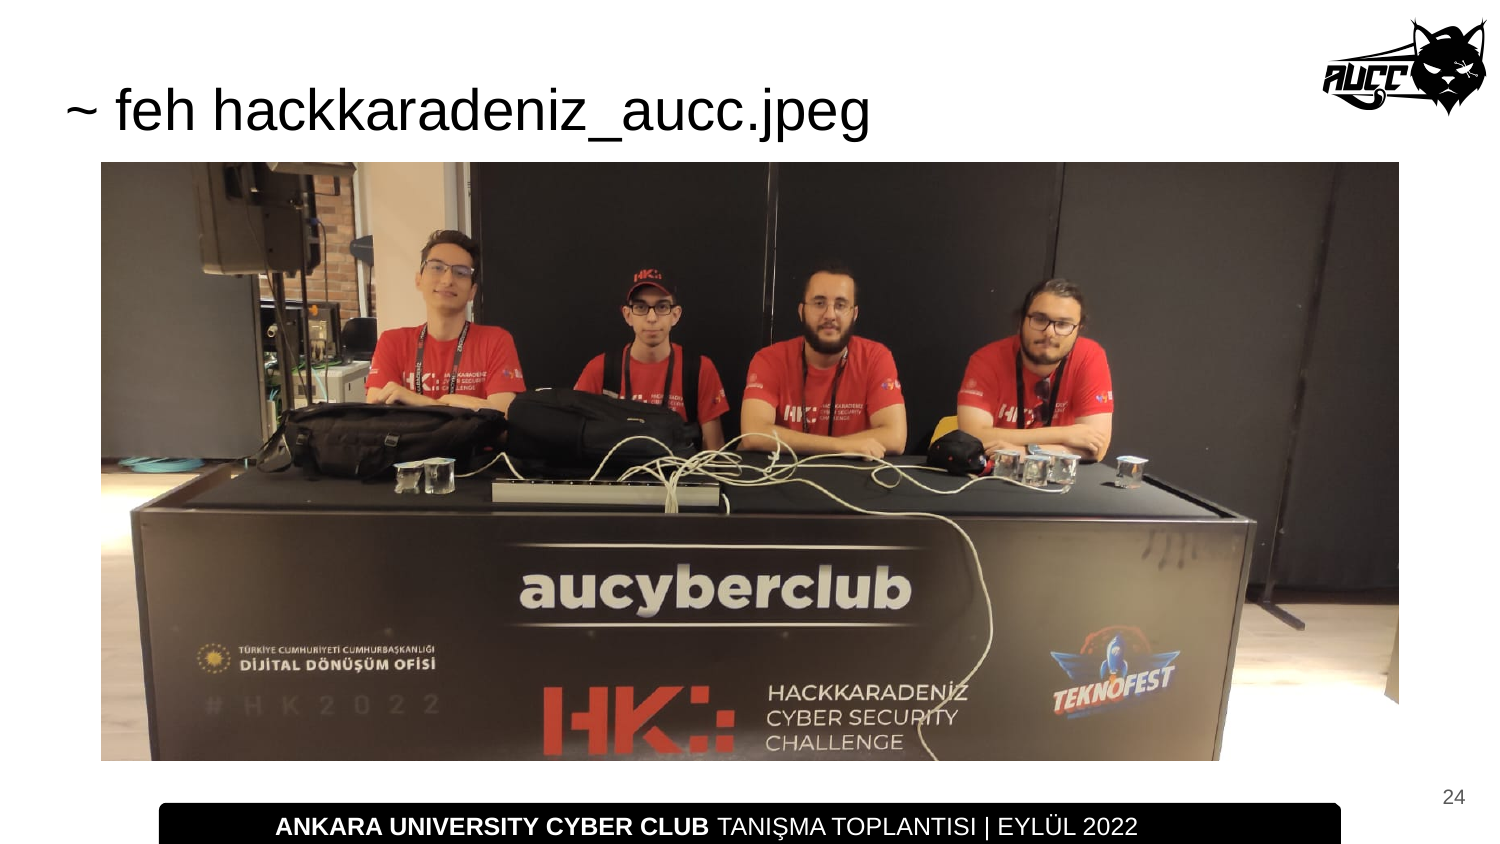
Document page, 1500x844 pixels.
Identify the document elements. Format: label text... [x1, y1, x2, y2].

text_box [159, 803, 1341, 844]
slide_number ‹#› [1436, 783, 1473, 844]
text_box [1322, 16, 1488, 117]
title ~ feh hackkaradeniz_aucc.jpeg [63, 70, 1154, 214]
picture [101, 161, 1399, 761]
